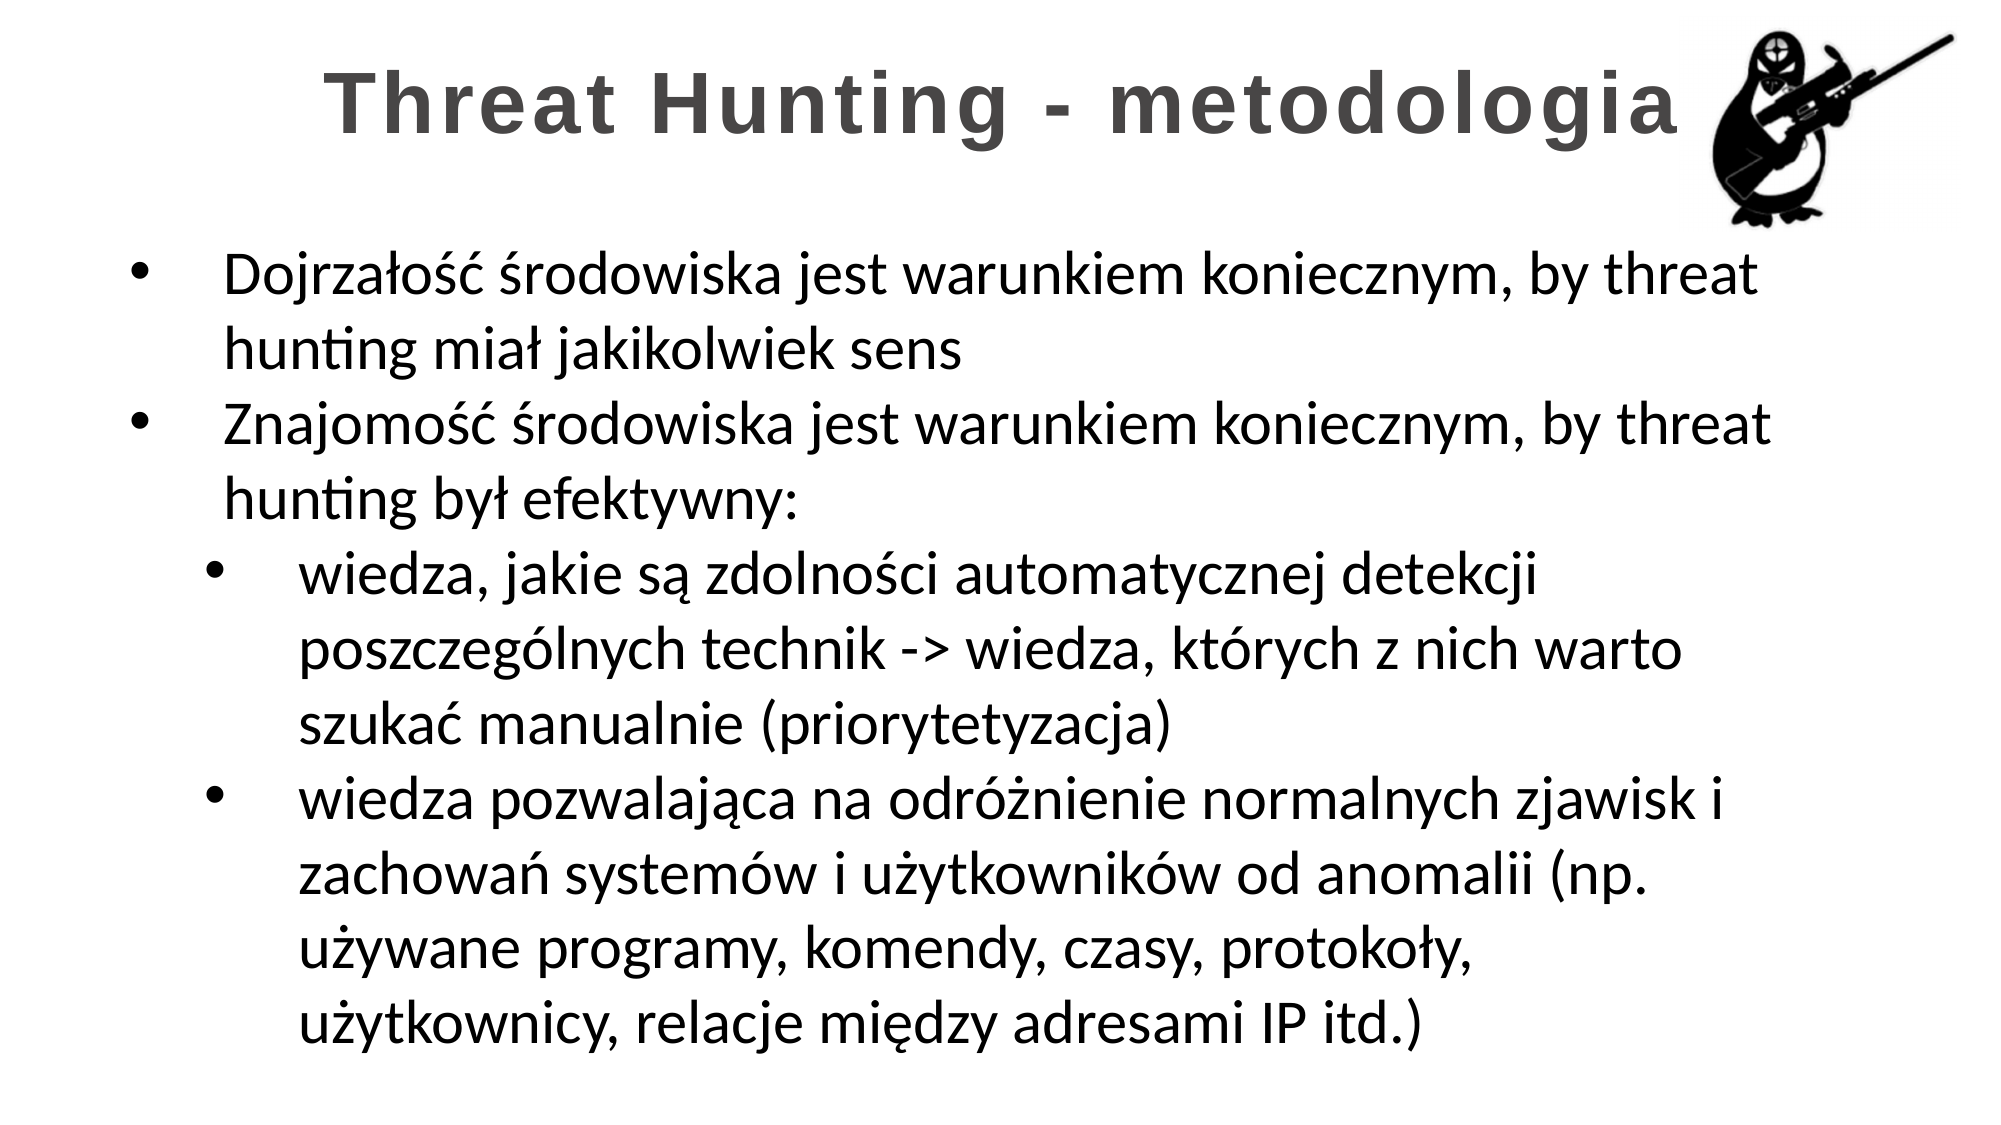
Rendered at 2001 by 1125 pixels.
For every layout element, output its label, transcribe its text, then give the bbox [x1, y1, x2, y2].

text_box Threat Hunting - metodologia [176, 46, 1674, 152]
picture [1679, 16, 1961, 233]
text_box Dojrzałość środowiska jest warunkiem koniecznym, by threat hunting miał jakikolwiek sens Znajomość środowiska jest warunkiem koniecznym, by threat hunting był efektywny: wiedza, jakie są zdolności automatycznej detekcji poszczególnych technik -> wiedza, których z nich warto szukać manualnie (priorytetyzacja) wiedza pozwalająca na odróżnienie normalnych zjawisk i zachowań systemów i użytkowników od anomalii (np. używane programy, komendy, czasy, protokoły, użytkownicy, relacje między adresami IP itd.) [130, 232, 1802, 1057]
